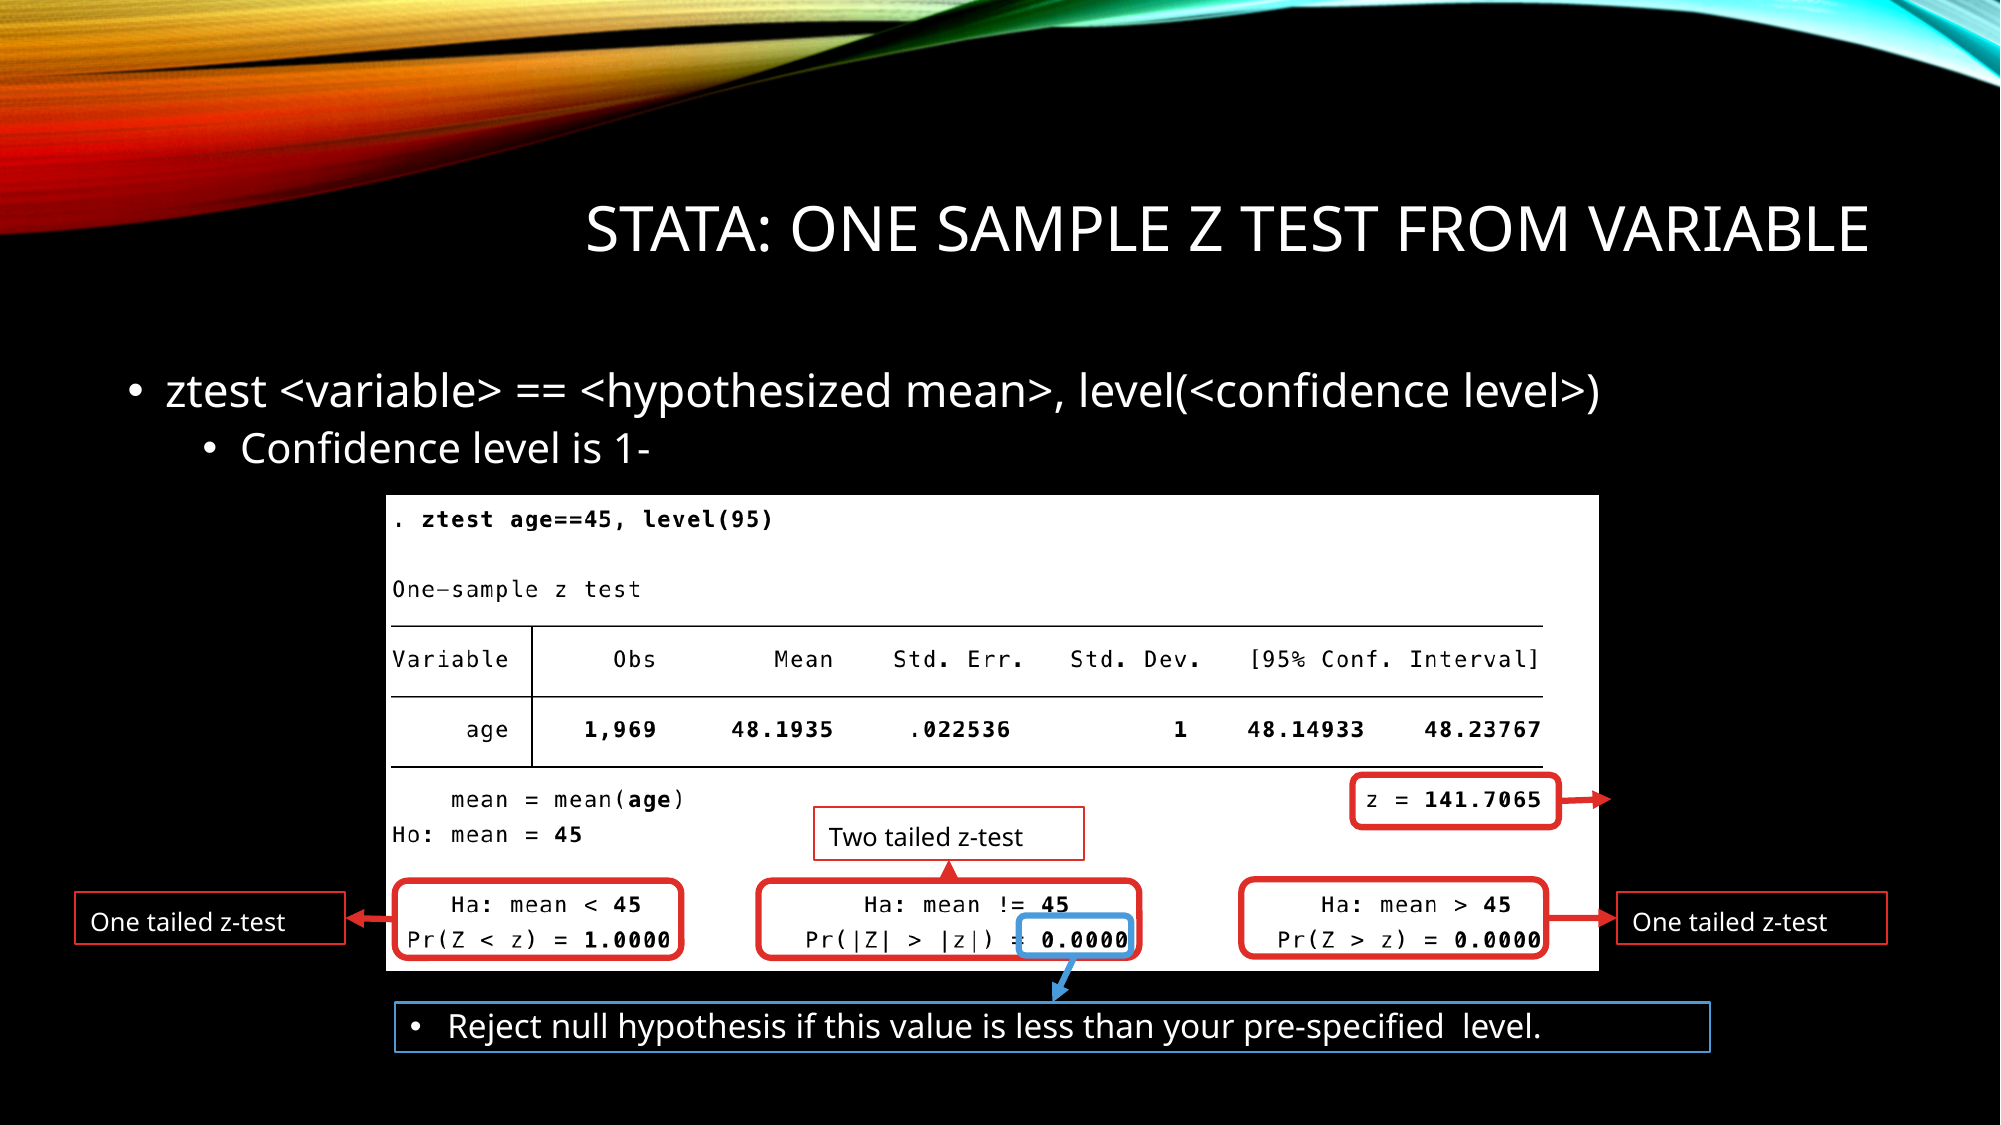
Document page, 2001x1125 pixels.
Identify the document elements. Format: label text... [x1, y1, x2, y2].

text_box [74, 495, 1888, 1053]
title Stata: one sample z test from variable [150, 125, 1888, 338]
picture [0, 0, 2000, 237]
